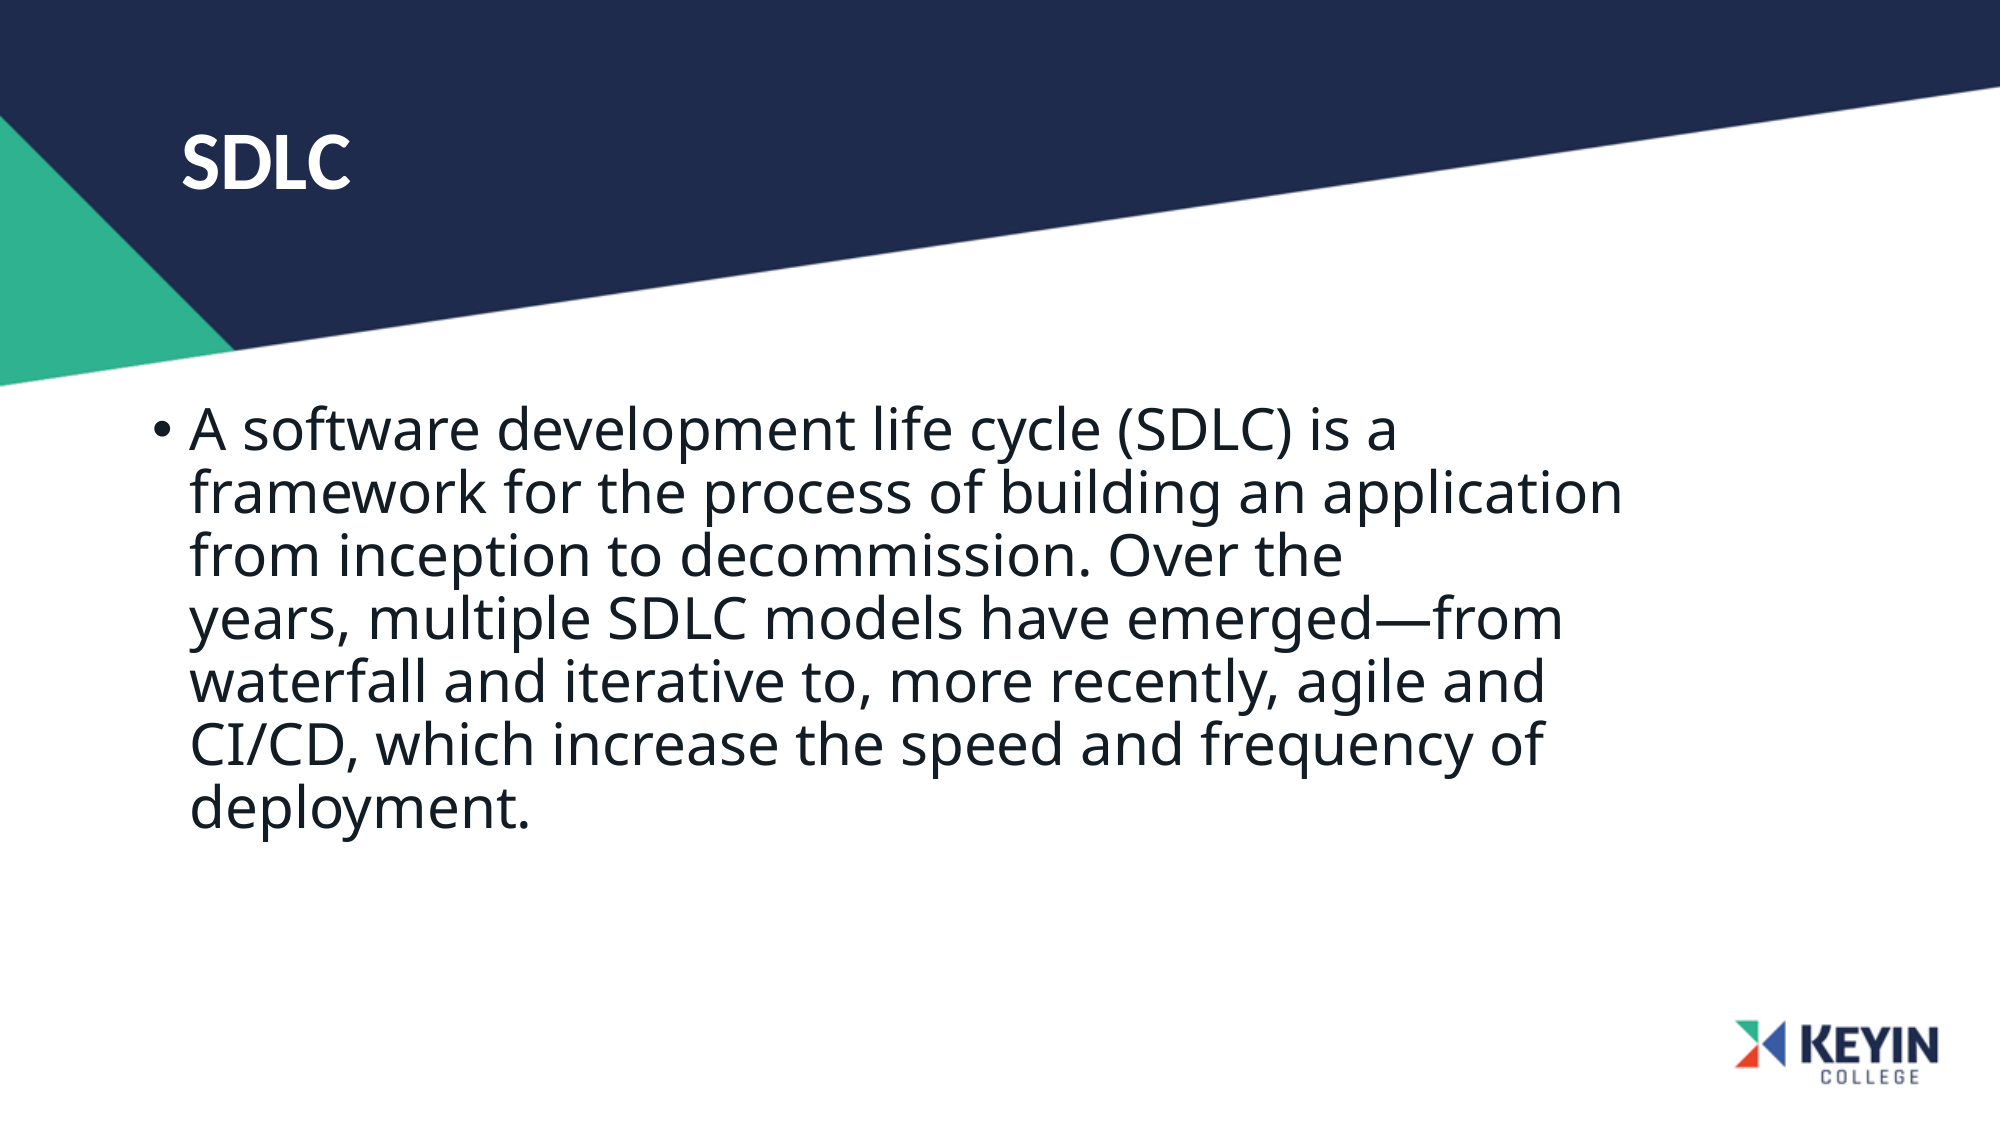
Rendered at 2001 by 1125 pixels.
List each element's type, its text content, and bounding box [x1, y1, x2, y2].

list A software development life cycle (SDLC) is a framework for the process of building an application from inception to decommission. Over the years, multiple SDLC models have emerged—from waterfall and iterative to, more recently, agile and CI/CD, which increase the speed and frequency of deployment. [137, 392, 1711, 921]
title SDLC [34, 19, 2000, 318]
picture [0, 0, 2000, 1125]
